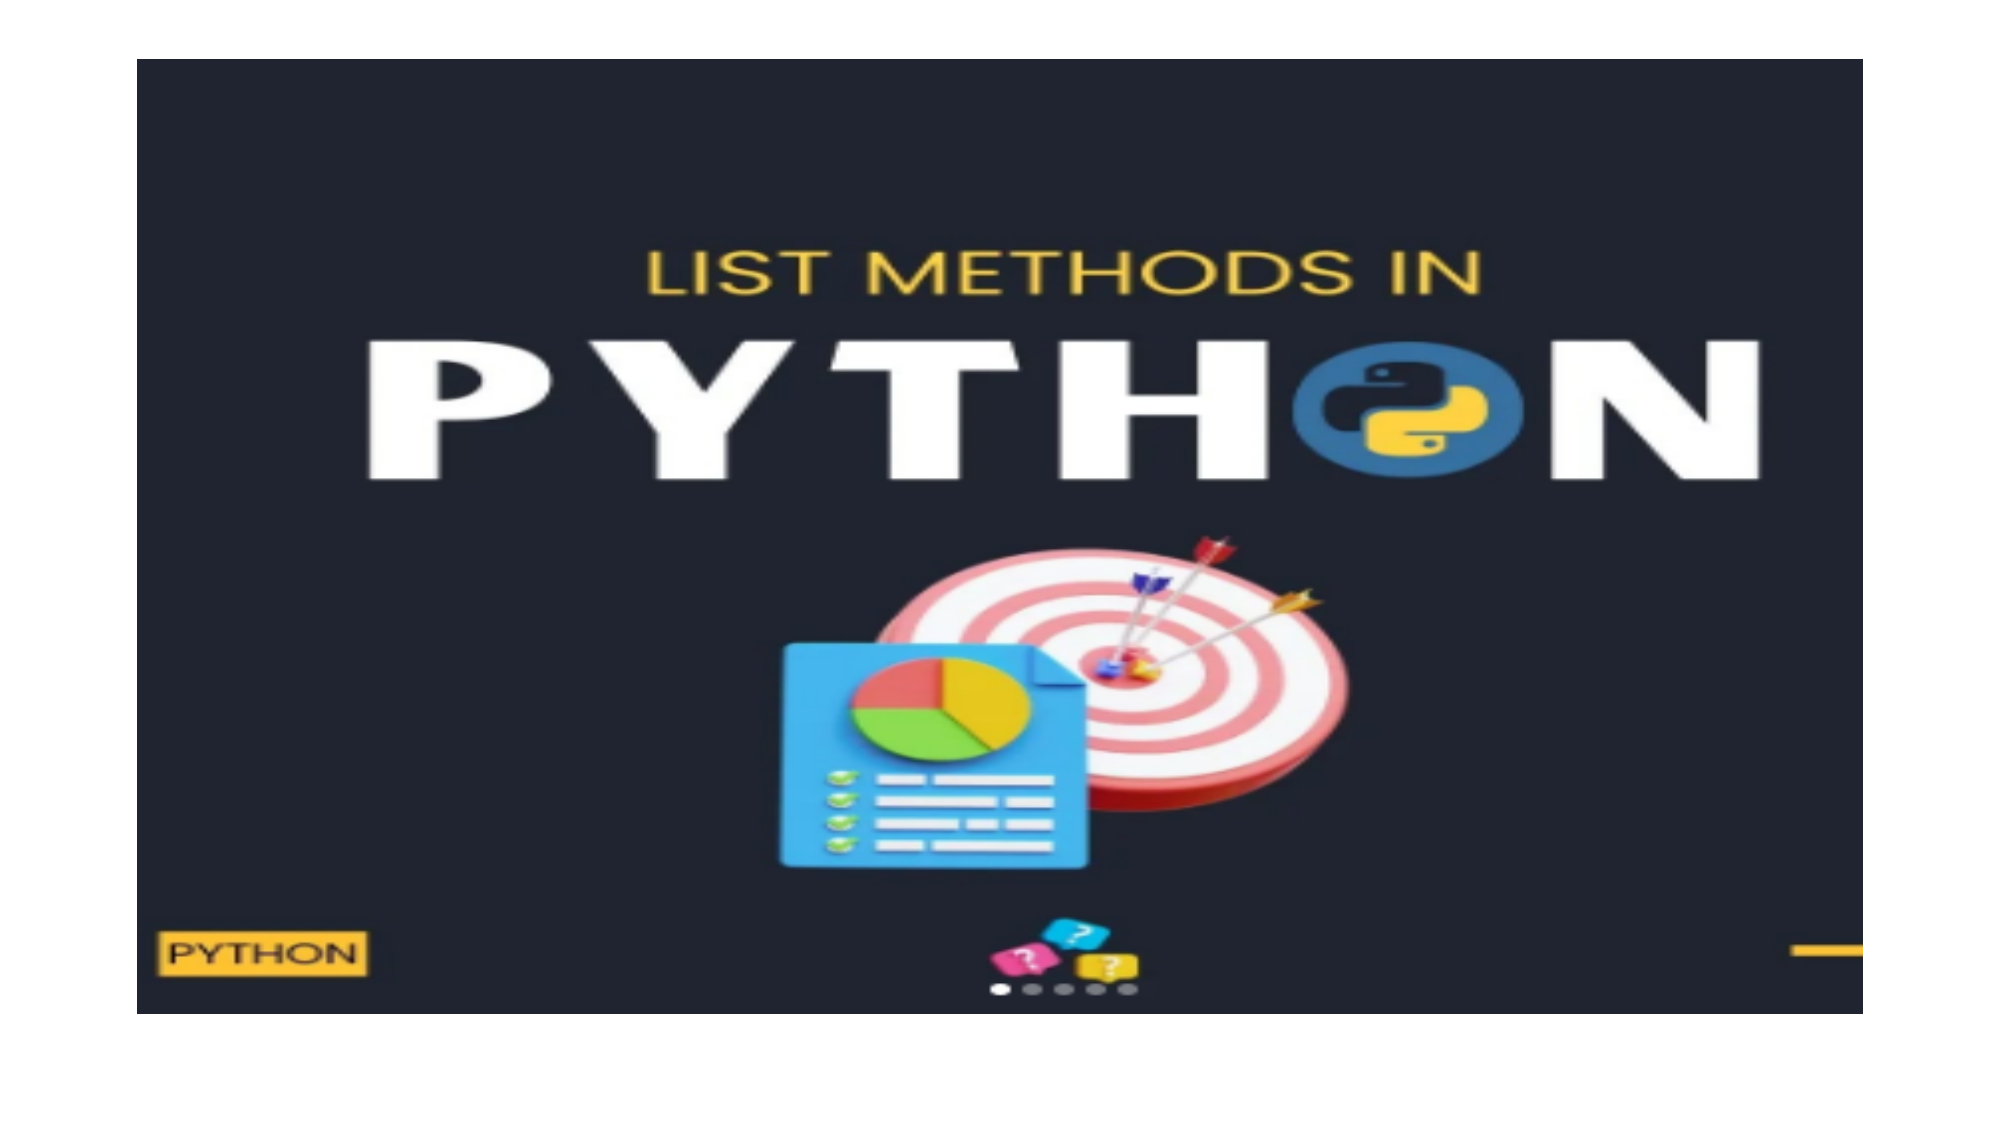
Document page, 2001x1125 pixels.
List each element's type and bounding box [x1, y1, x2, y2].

picture [137, 59, 1863, 1014]
